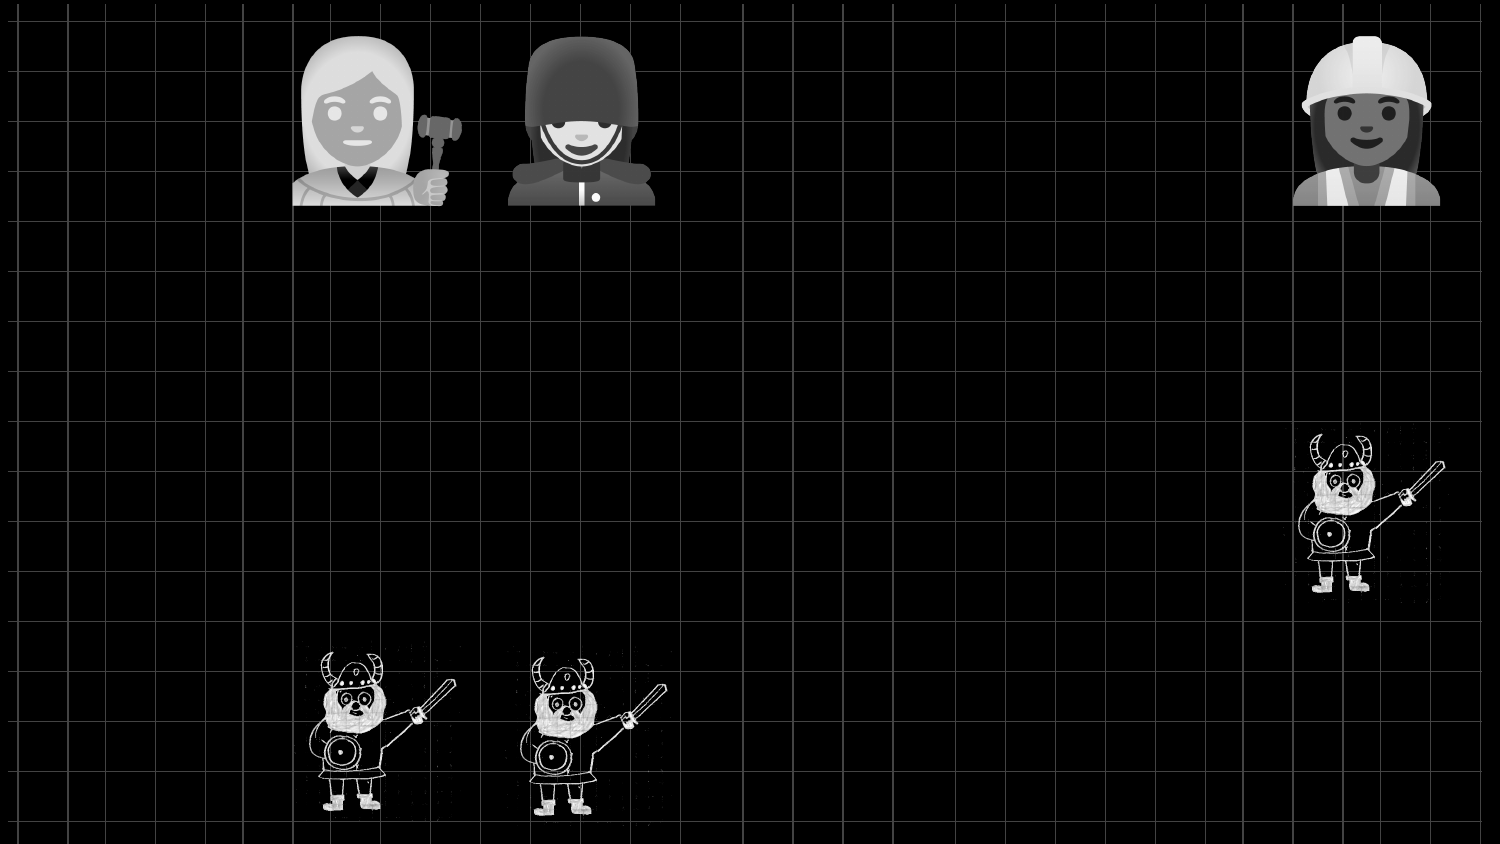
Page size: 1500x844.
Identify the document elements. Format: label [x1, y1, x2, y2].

picture [491, 30, 672, 211]
picture [505, 645, 672, 826]
picture [293, 640, 461, 821]
picture [287, 30, 468, 211]
picture [1276, 30, 1457, 211]
picture [1283, 422, 1450, 603]
